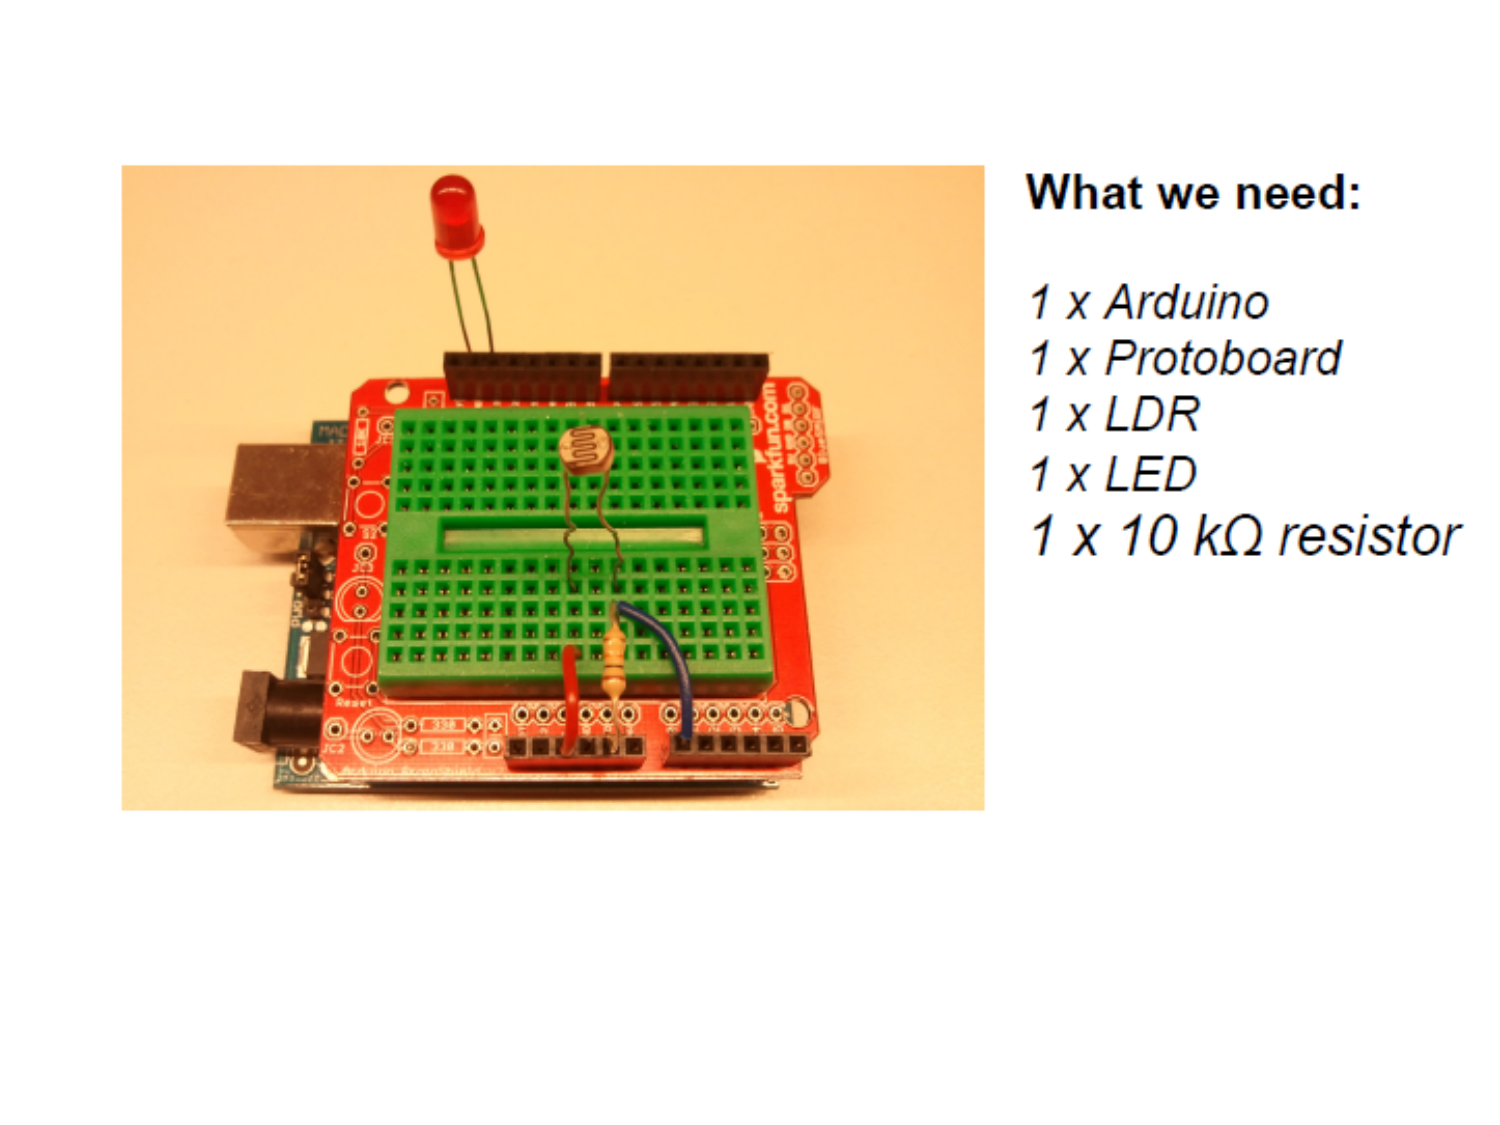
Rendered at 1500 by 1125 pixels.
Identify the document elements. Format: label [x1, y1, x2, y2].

picture [84, 85, 1500, 837]
